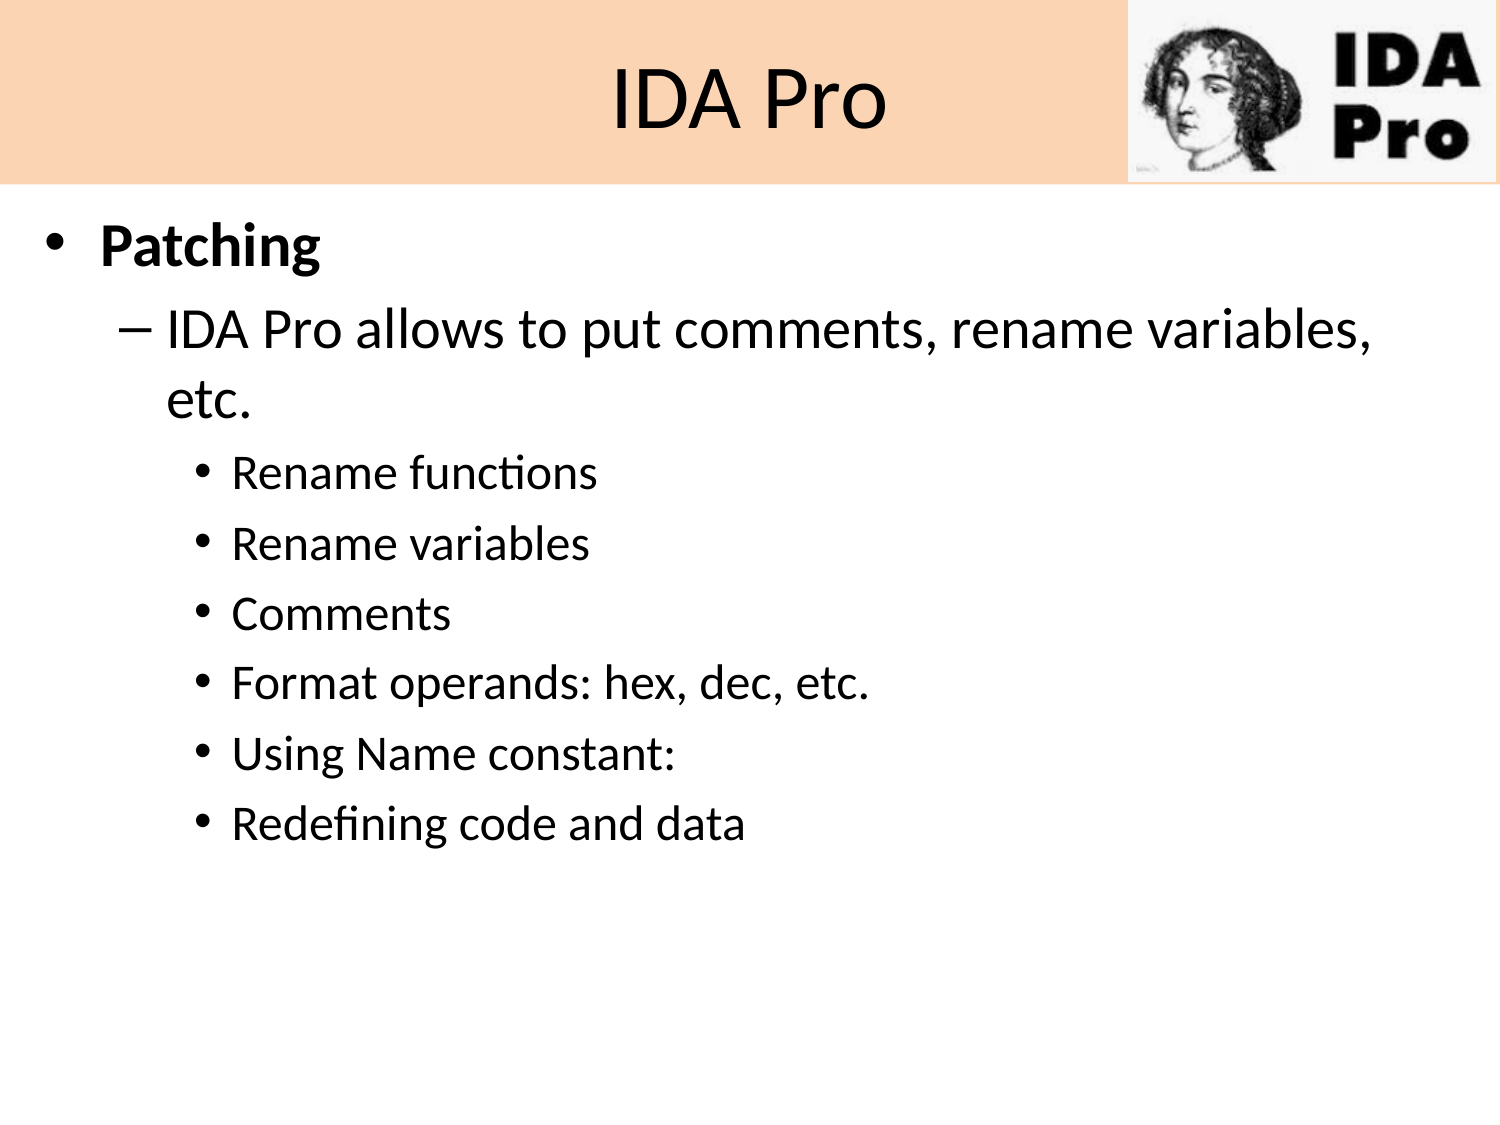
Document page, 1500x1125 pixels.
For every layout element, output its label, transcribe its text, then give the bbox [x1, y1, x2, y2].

text_box IDA Pro [0, 0, 1125, 185]
text_box Patching IDA Pro allows to put comments, rename variables, etc. Rename functions Rename variables Comments Format operands: hex, dec, etc. Using Name constant: Redefining code and data [29, 196, 1471, 1035]
picture [1127, 0, 1497, 182]
